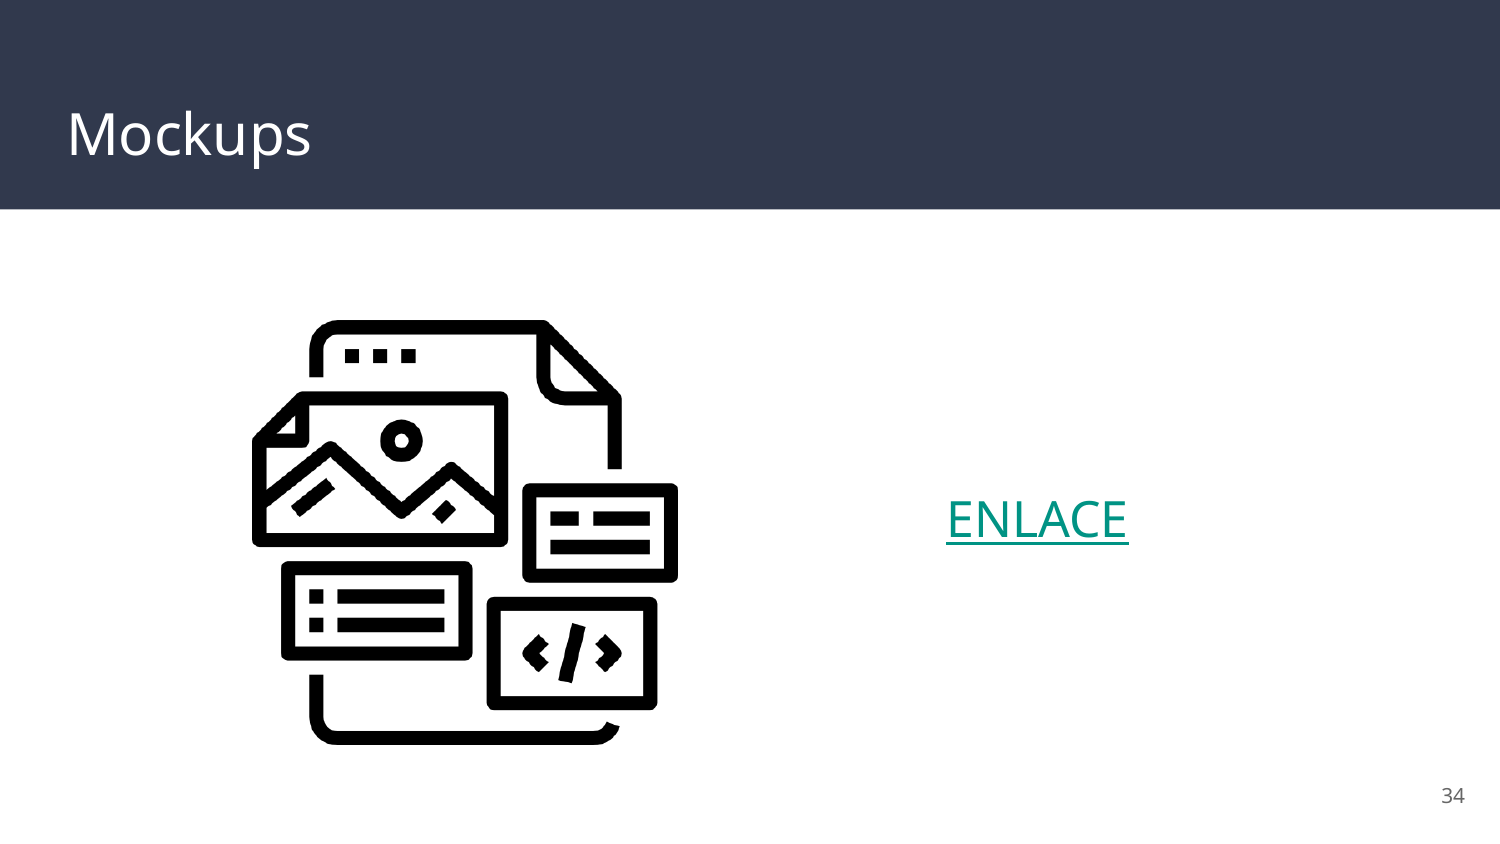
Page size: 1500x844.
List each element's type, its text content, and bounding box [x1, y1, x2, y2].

picture [252, 319, 678, 746]
text_box ENLACE [856, 472, 1199, 632]
slide_number ‹#› [1389, 764, 1480, 830]
title Mockups [51, 82, 1449, 185]
